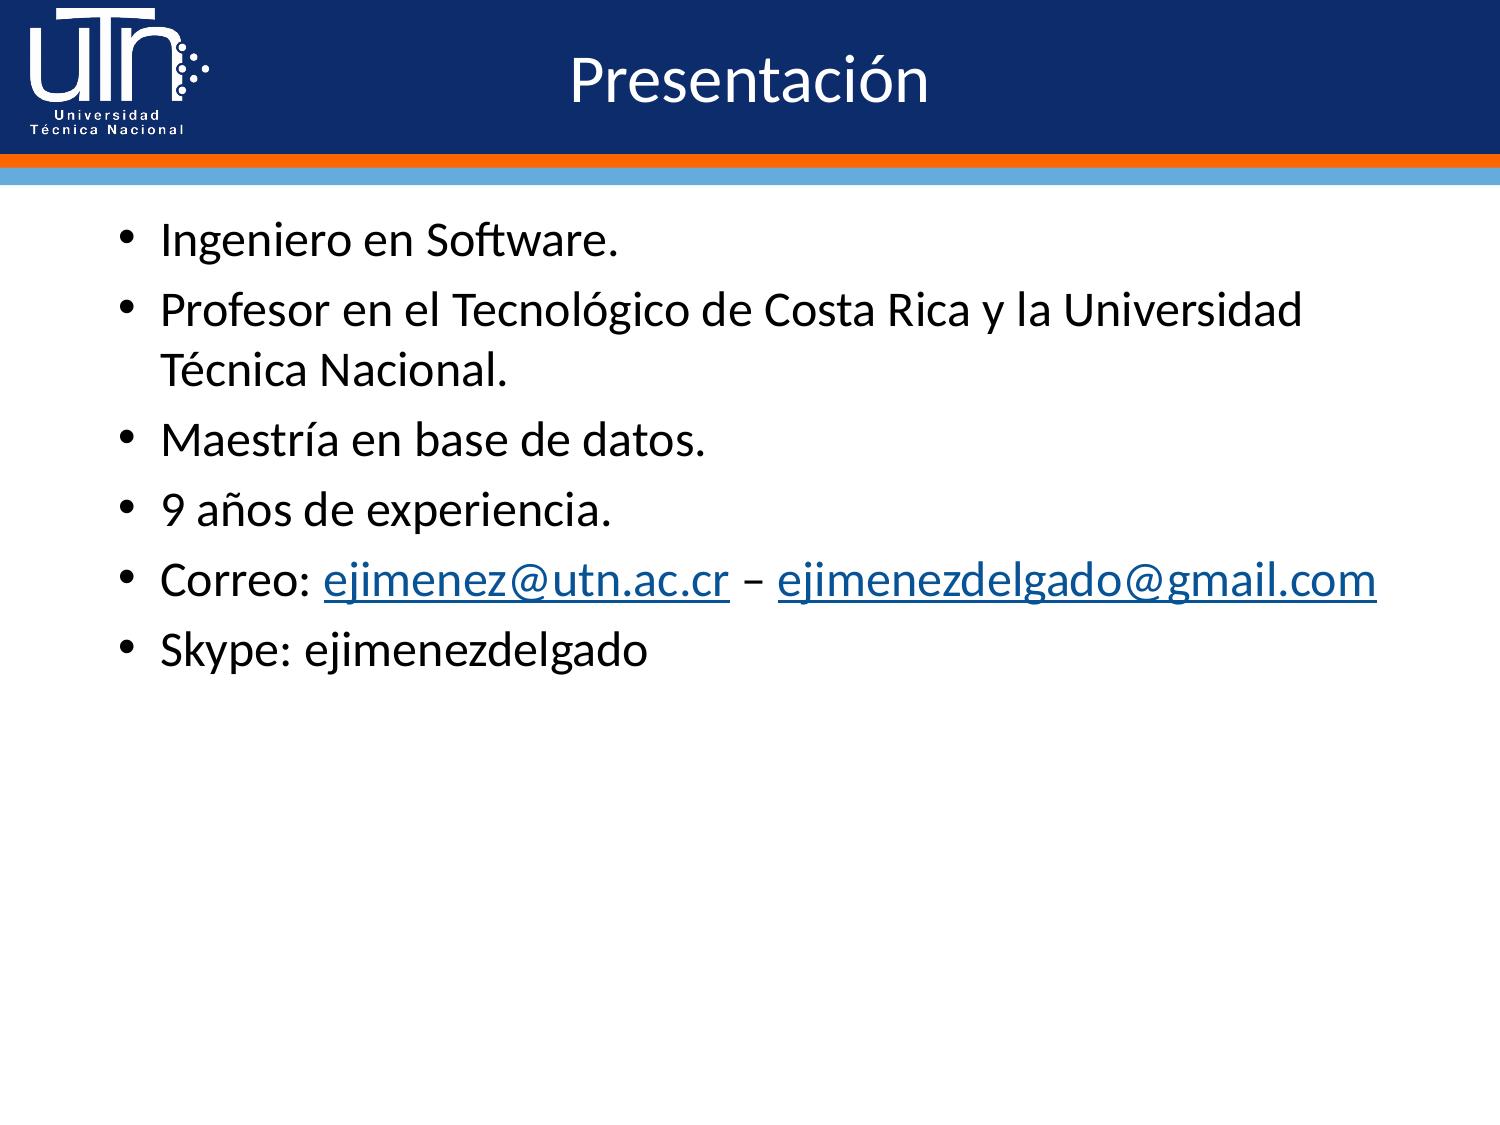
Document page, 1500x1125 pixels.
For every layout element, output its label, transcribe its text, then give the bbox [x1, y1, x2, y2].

title Presentación [0, 0, 1500, 154]
list Ingeniero en Software. Profesor en el Tecnológico de Costa Rica y la Universidad Técnica Nacional. Maestría en base de datos. 9 años de experiencia. Correo: ejimenez@utn.ac.cr – ejimenezdelgado@gmail.com Skype: ejimenezdelgado [103, 198, 1397, 1012]
